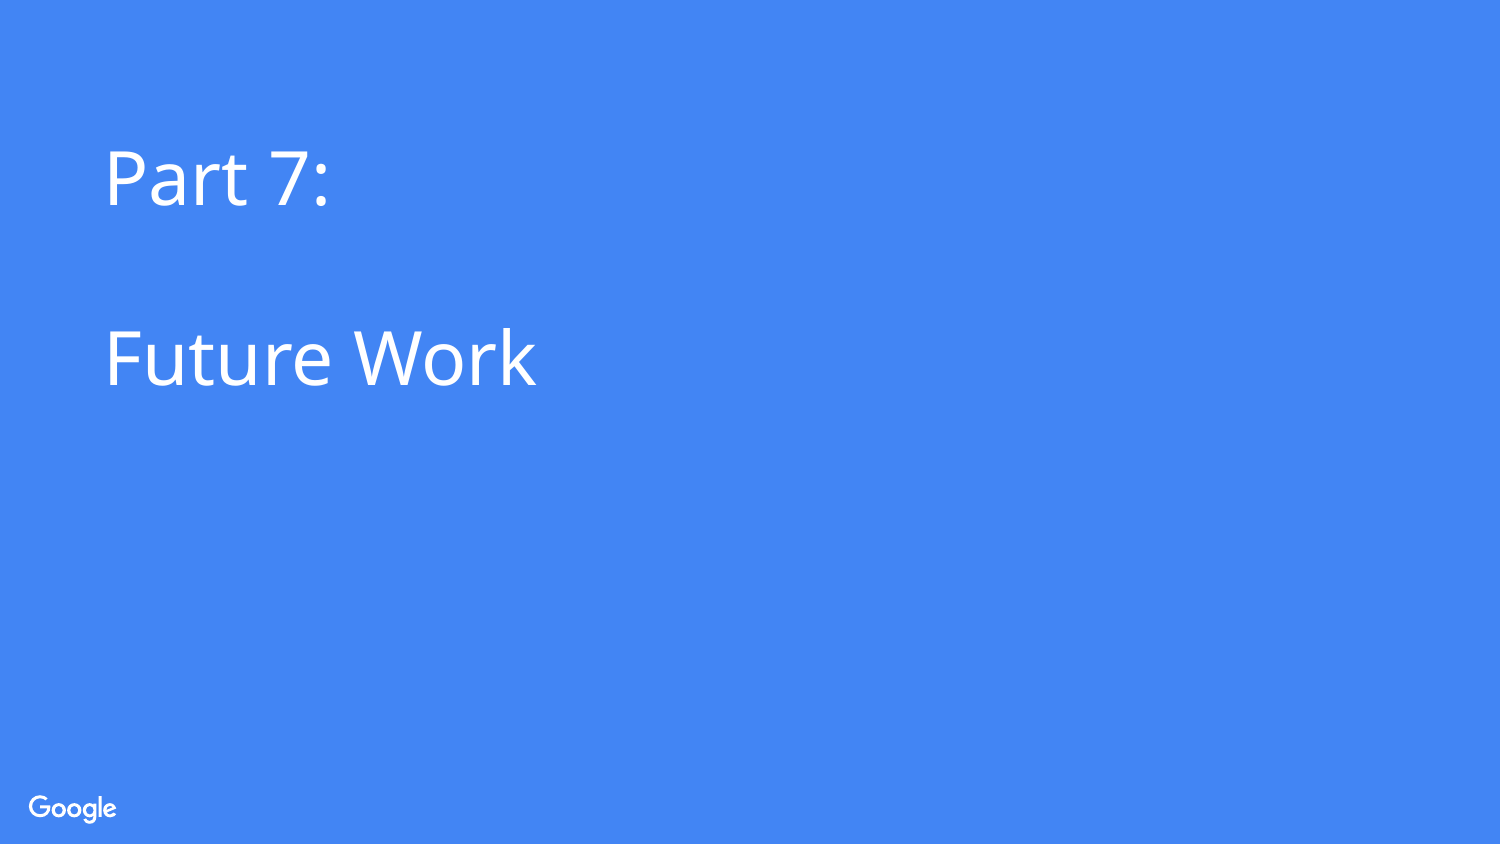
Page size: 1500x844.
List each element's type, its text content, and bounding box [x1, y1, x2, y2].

title Part 7: Future Work [88, 115, 1407, 714]
